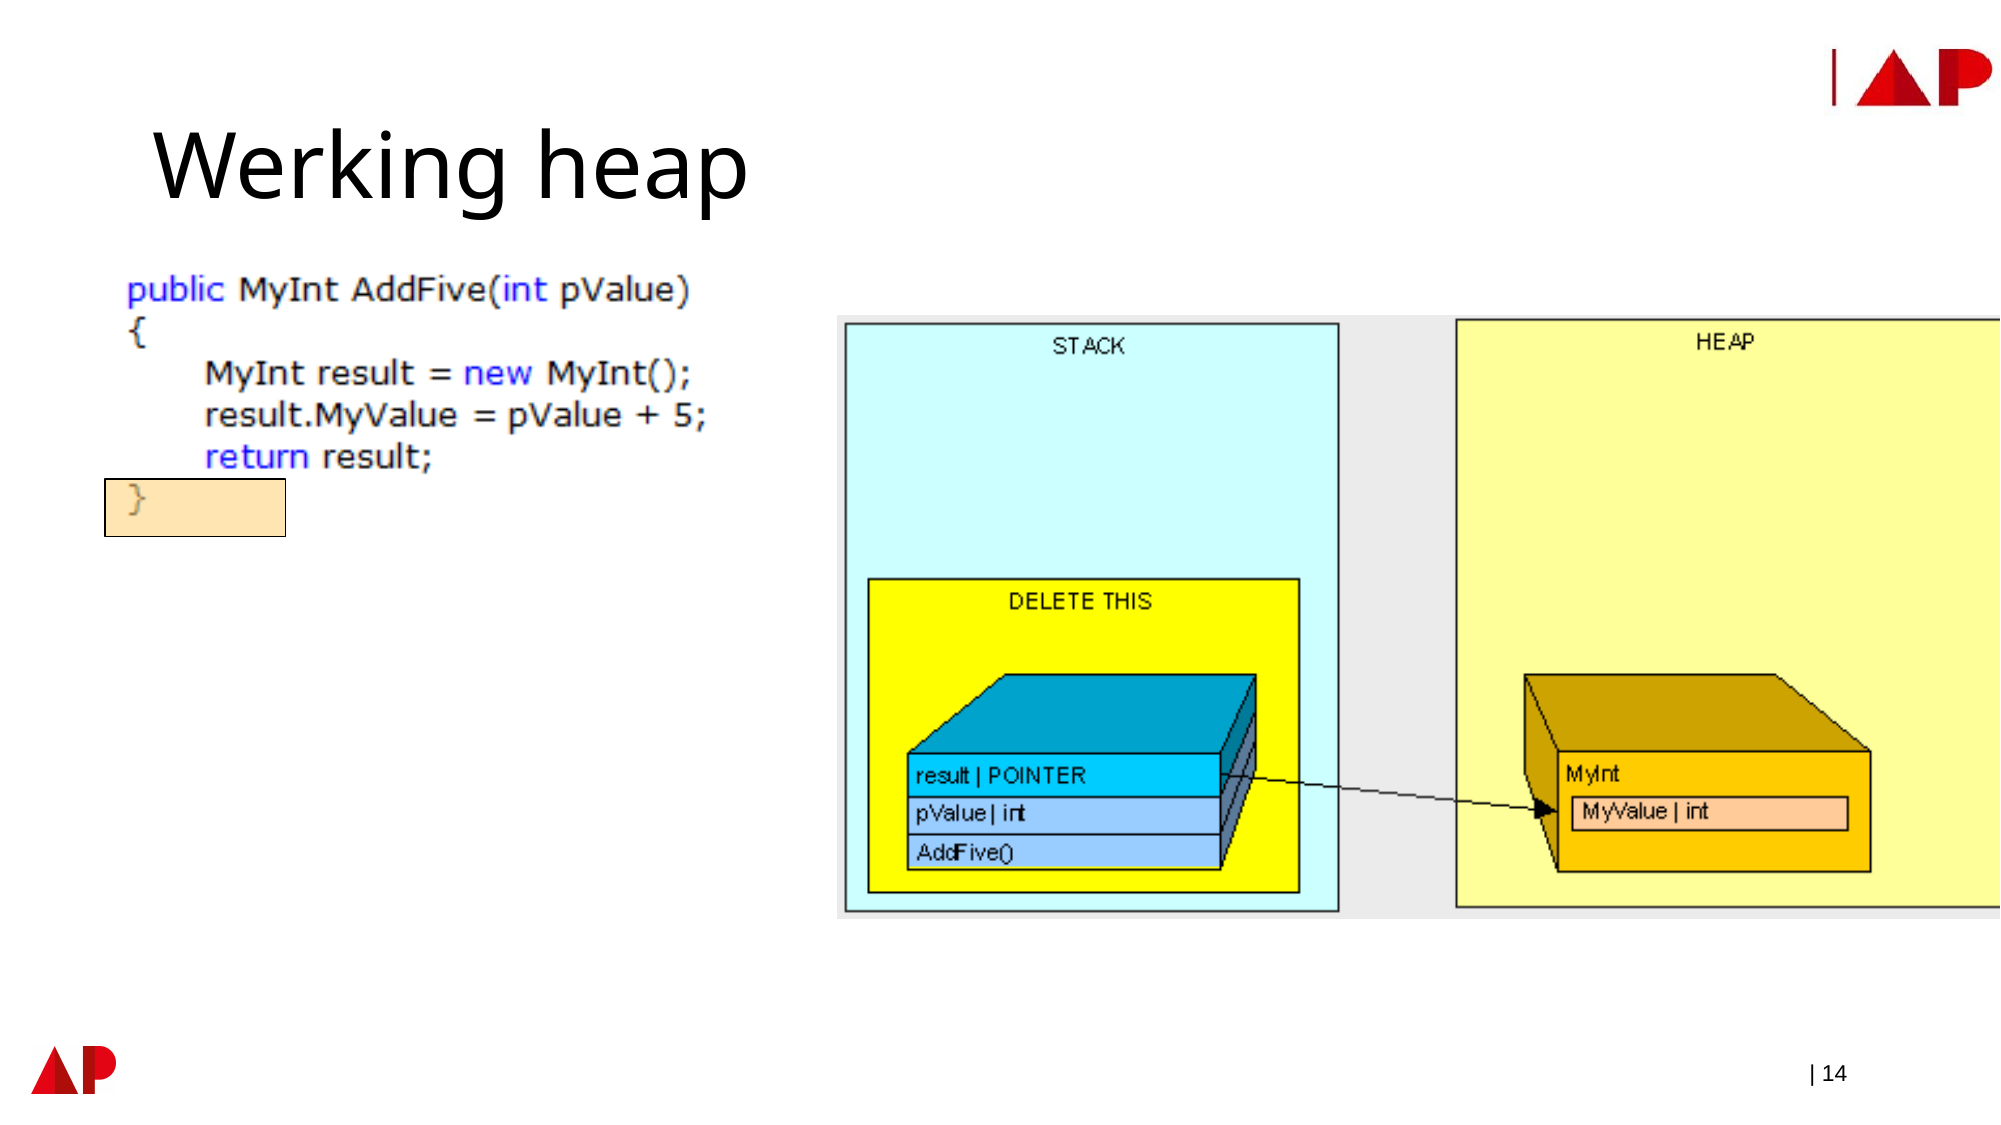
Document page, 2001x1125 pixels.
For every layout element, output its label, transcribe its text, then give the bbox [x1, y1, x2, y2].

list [104, 247, 741, 537]
title Werking heap [137, 59, 1863, 278]
picture [1824, 0, 2000, 142]
picture [836, 315, 2000, 919]
picture [31, 1046, 116, 1094]
slide_number | 14 [1412, 1042, 1863, 1103]
